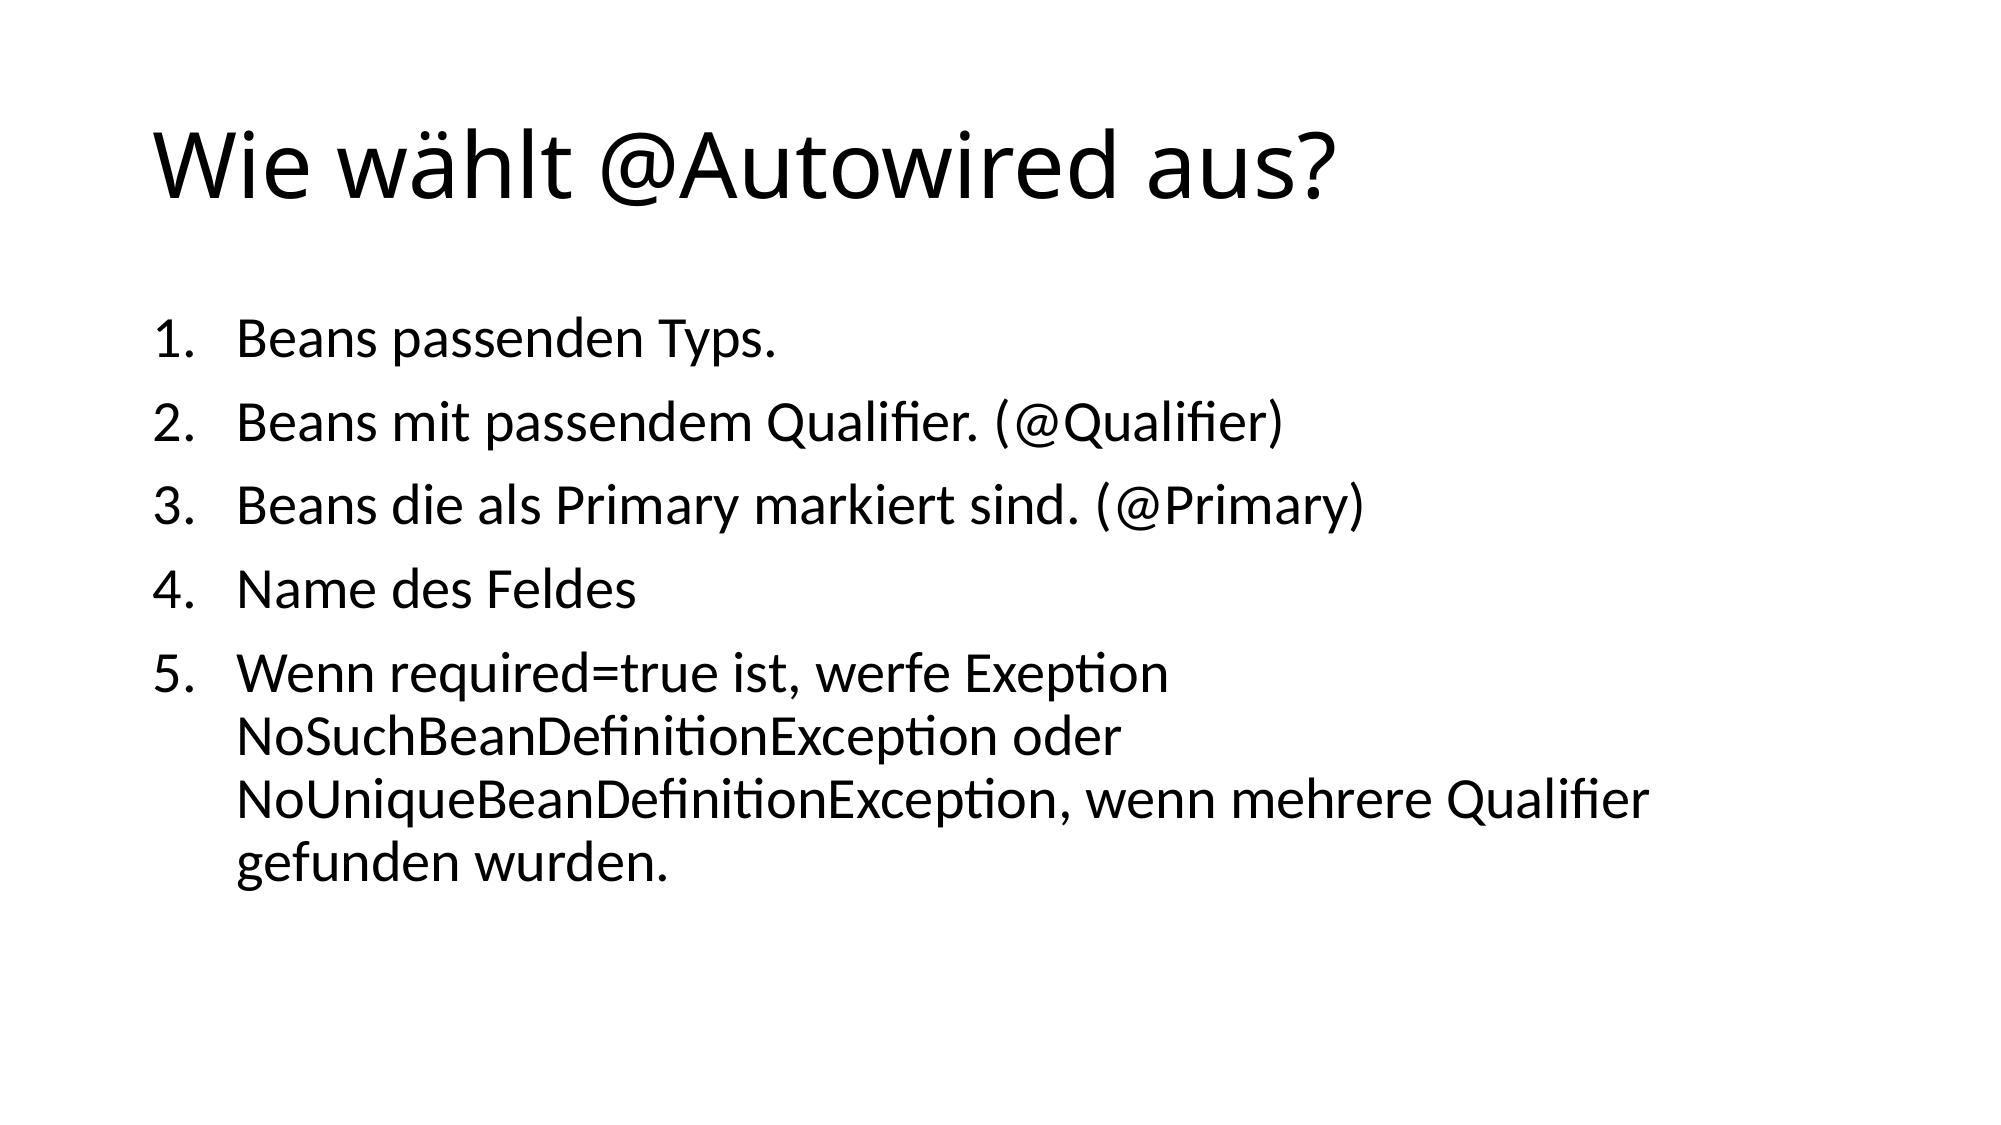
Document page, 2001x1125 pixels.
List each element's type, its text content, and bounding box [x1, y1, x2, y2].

list Beans passenden Typs. Beans mit passendem Qualifier. (@Qualifier) Beans die als Primary markiert sind. (@Primary) Name des Feldes Wenn required=true ist, werfe Exeption NoSuchBeanDefinitionException oder NoUniqueBeanDefinitionException, wenn mehrere Qualifier gefunden wurden. [137, 299, 1863, 1014]
title Wie wählt @Autowired aus? [137, 59, 1863, 278]
